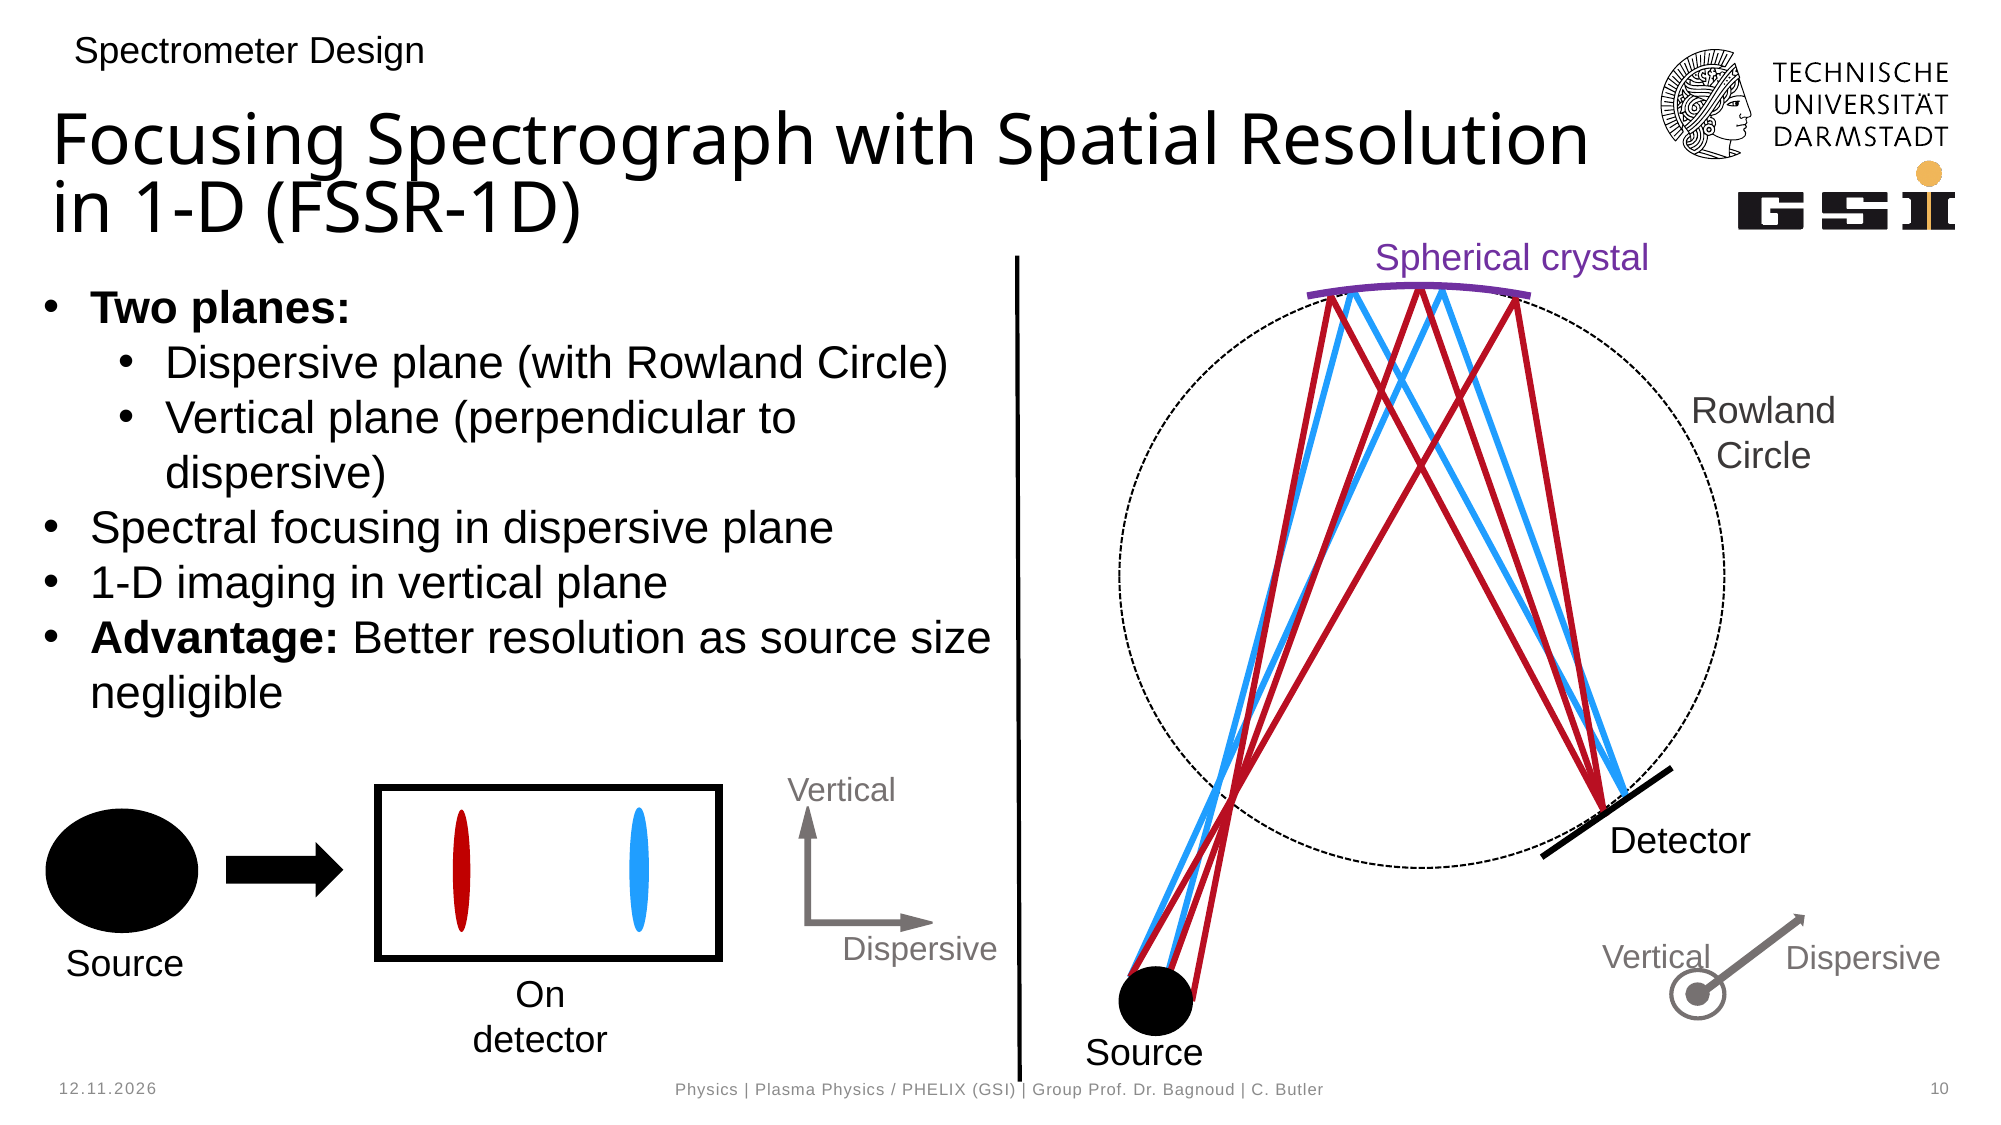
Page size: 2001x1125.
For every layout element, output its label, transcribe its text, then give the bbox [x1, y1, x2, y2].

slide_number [59, 1075, 296, 1106]
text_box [21, 760, 1024, 1011]
footer Spectrometer Design [59, 18, 1532, 50]
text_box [795, 225, 2000, 1125]
text_box Two planes: Dispersive plane (with Rowland Circle) Vertical plane (perpendicular to dispersive) Spectral focusing in dispersive plane 1-D imaging in vertical plane Advantage: Better resolution as source size negligible [28, 270, 795, 726]
picture [1736, 158, 1957, 225]
title Focusing Spectrograph with Spatial Resolution in 1-D (FSSR-1D) [51, 149, 1642, 247]
